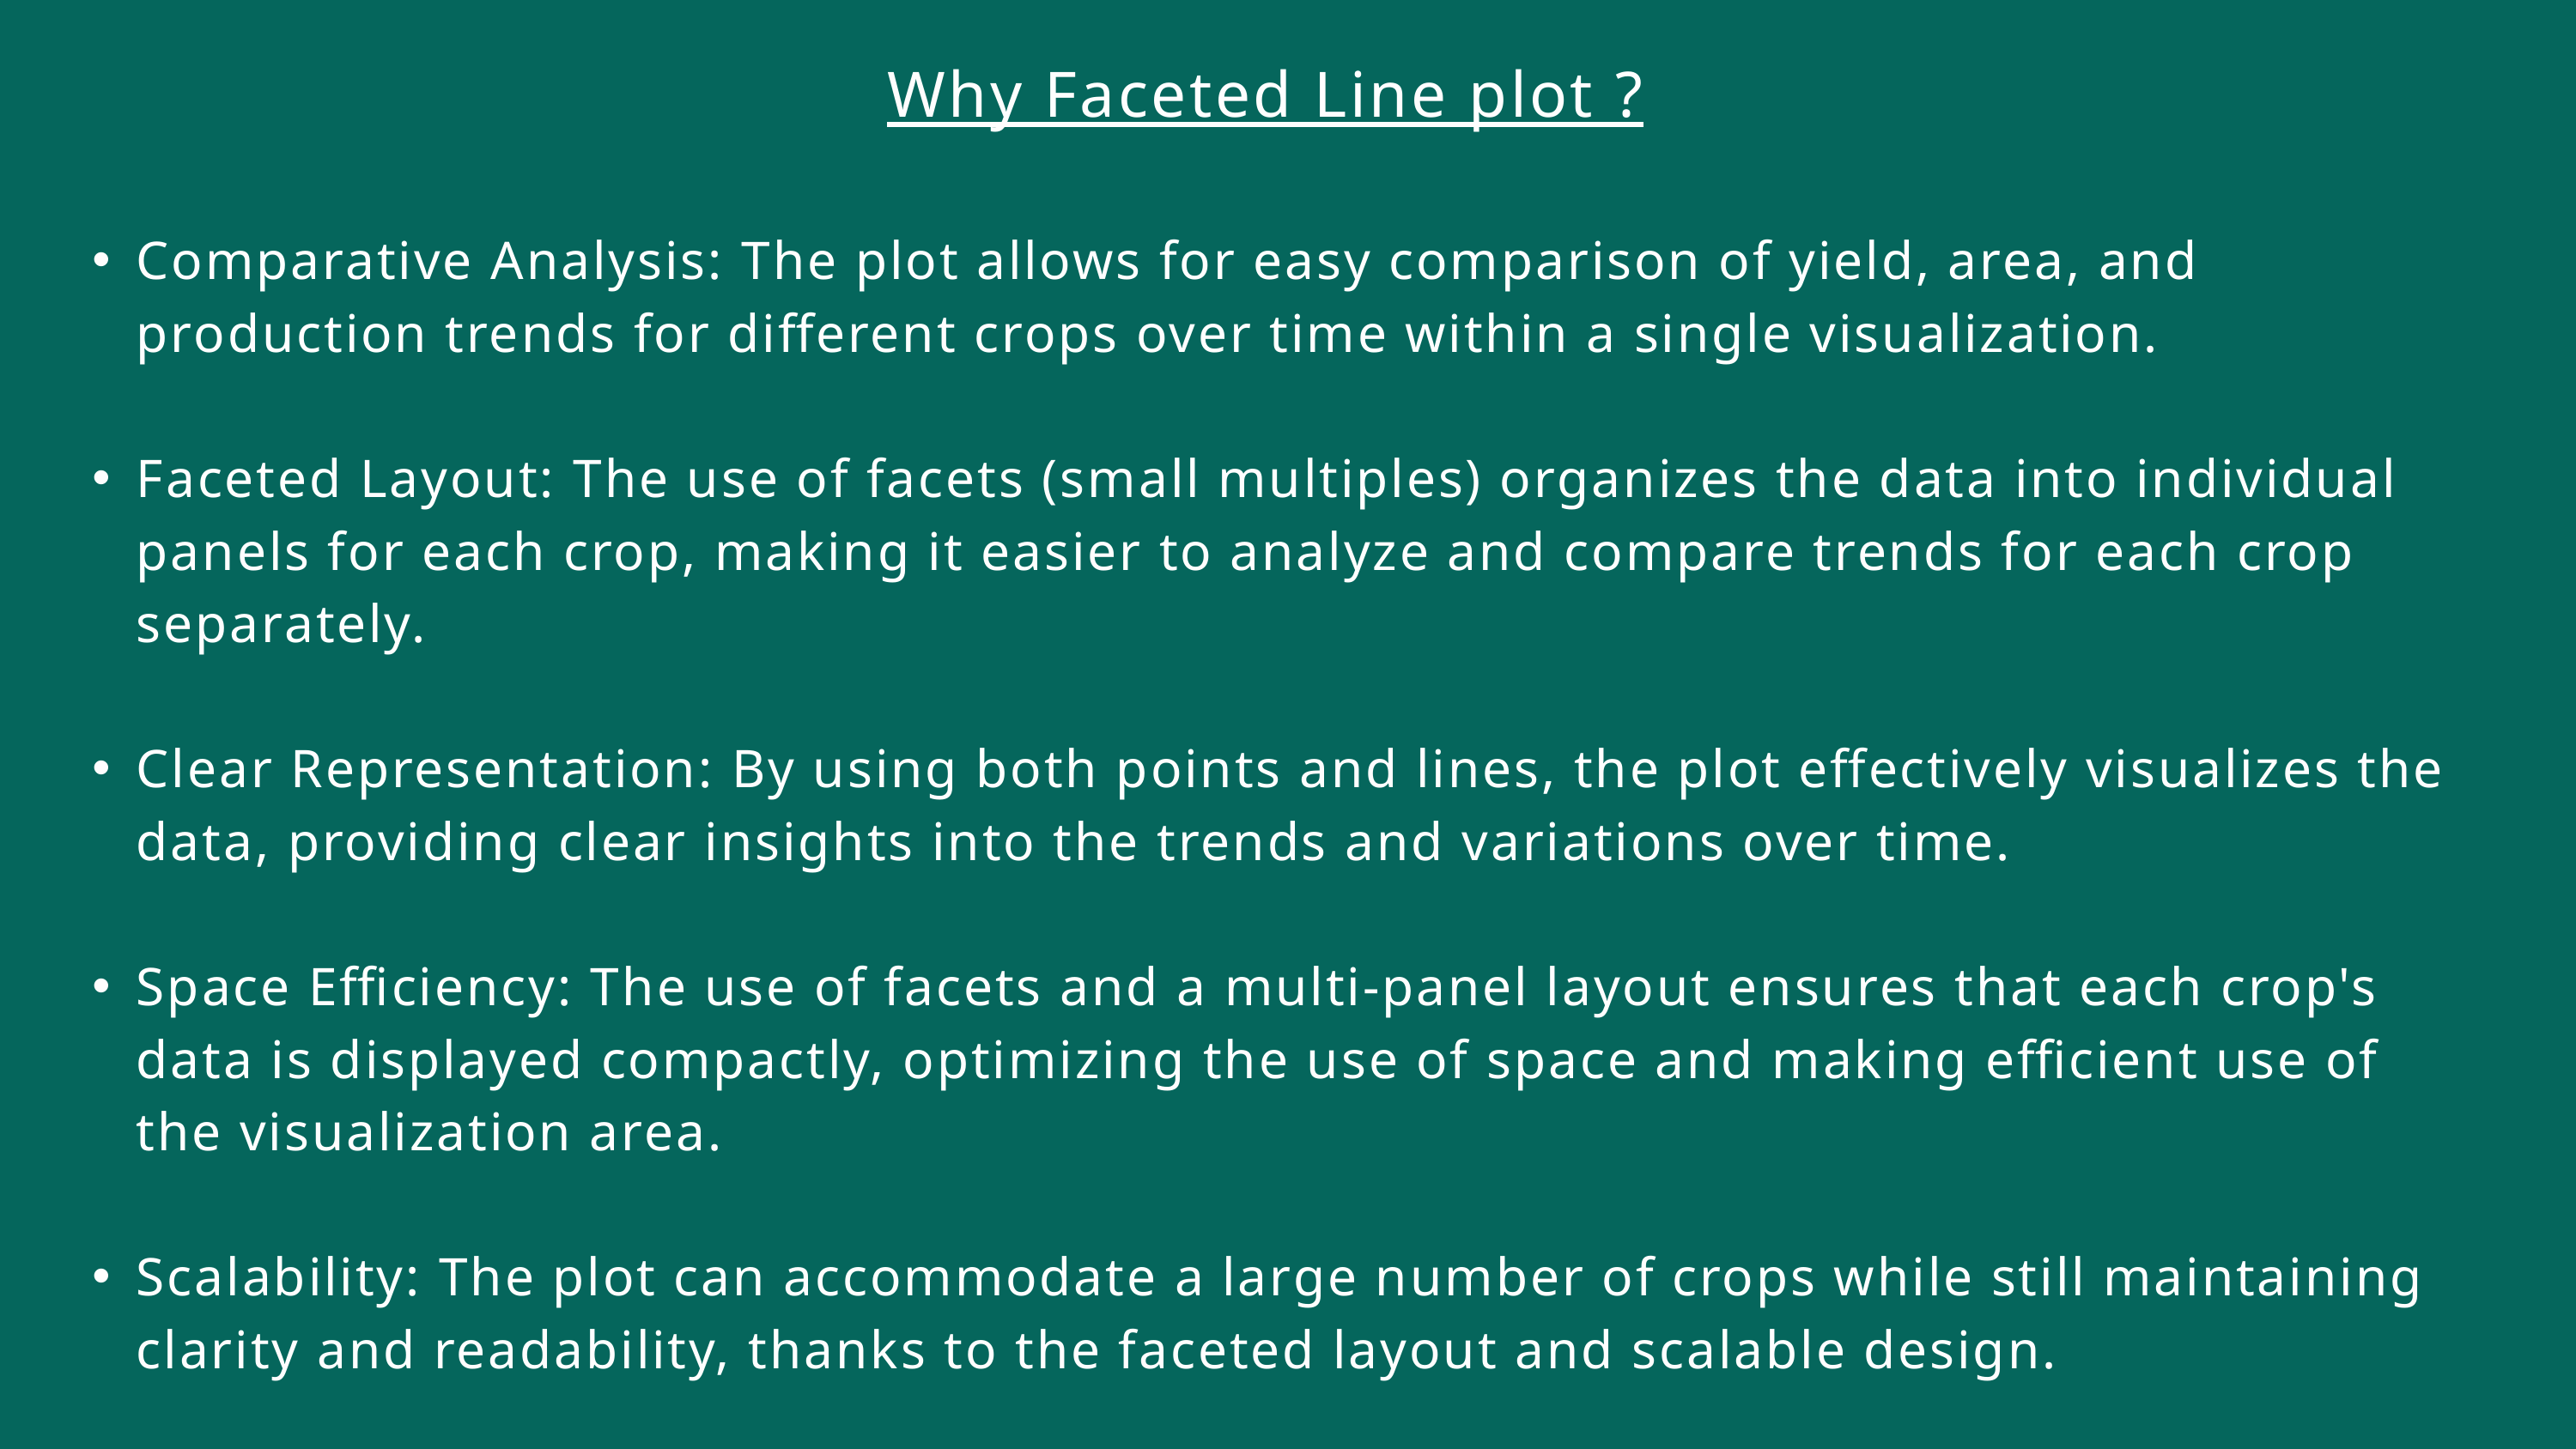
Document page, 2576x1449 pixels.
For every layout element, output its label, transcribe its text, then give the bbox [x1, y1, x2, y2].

text_box Why Faceted Line plot ? Comparative Analysis: The plot allows for easy comparison of yield, area, and production trends for different crops over time within a single visualization. Faceted Layout: The use of facets (small multiples) organizes the data into individual panels for each crop, making it easier to analyze and compare trends for each crop separately. Clear Representation: By using both points and lines, the plot effectively visualizes the data, providing clear insights into the trends and variations over time. Space Efficiency: The use of facets and a multi-panel layout ensures that each crop's data is displayed compactly, optimizing the use of space and making efficient use of the visualization area. Scalability: The plot can accommodate a large number of crops while still maintaining clarity and readability, thanks to the faceted layout and scalable design. [48, 42, 2483, 1379]
